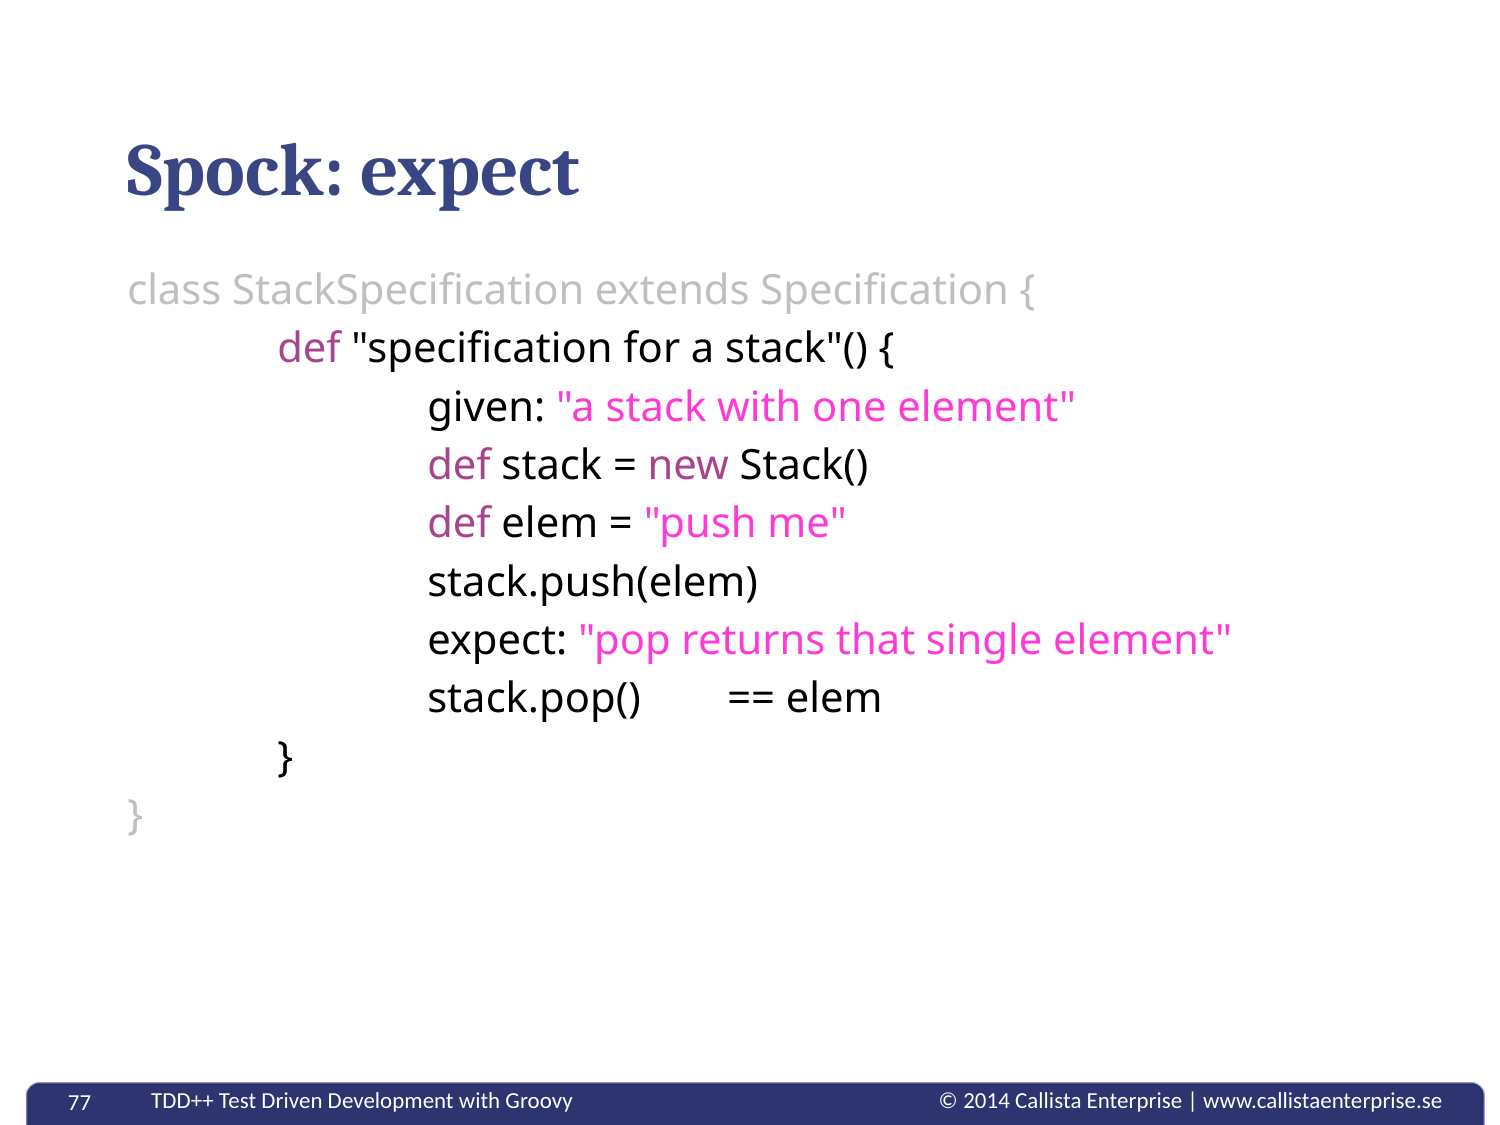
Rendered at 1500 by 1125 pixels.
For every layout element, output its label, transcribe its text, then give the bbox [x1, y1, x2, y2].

picture [0, 0, 1500, 1125]
list class StackSpecification extends Specification { def "specification for a stack"() { given: "a stack with one element" def stack = new Stack() def elem = "push me" stack.push(elem) expect: "pop returns that single element" stack.pop() == elem } } [112, 255, 1412, 1024]
title Spock: expect [112, 93, 1388, 219]
